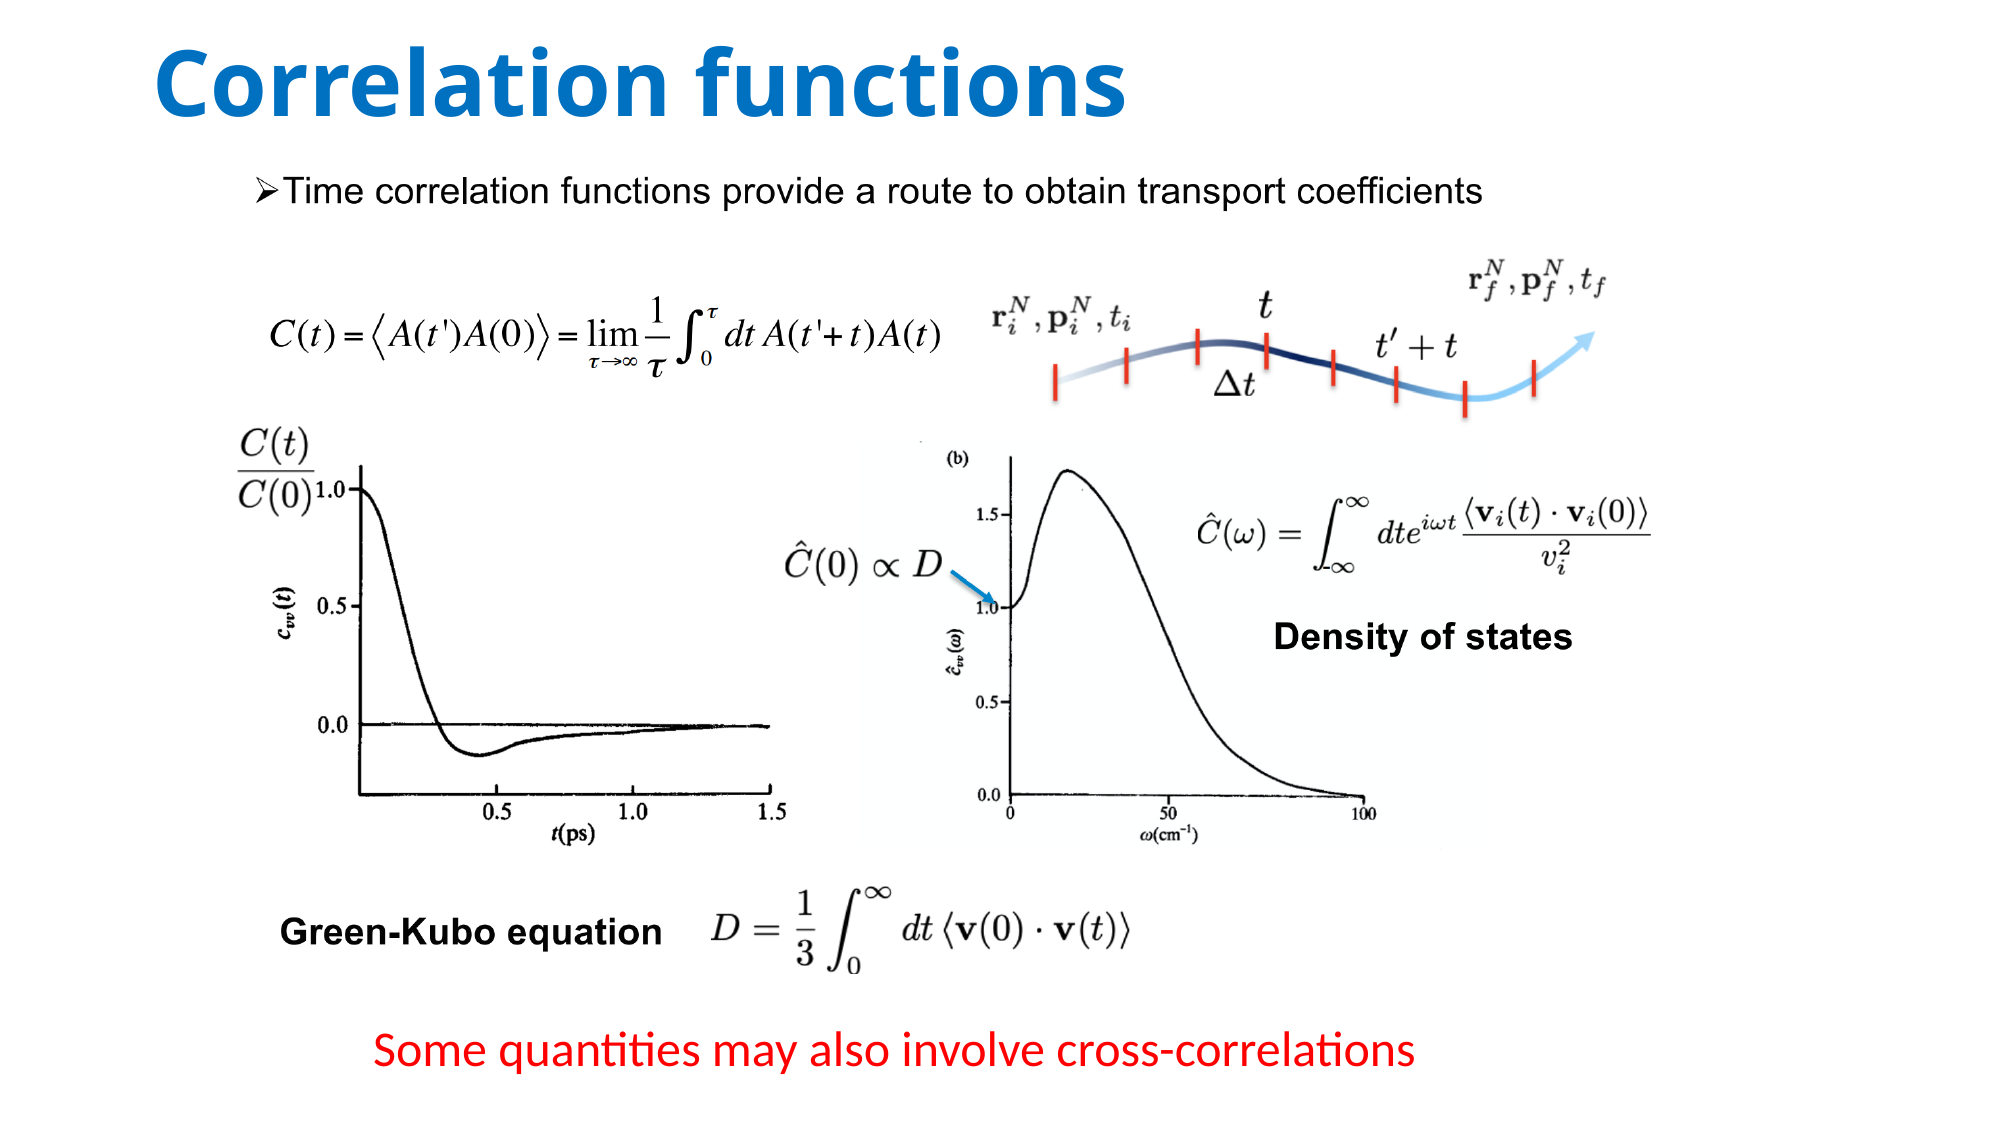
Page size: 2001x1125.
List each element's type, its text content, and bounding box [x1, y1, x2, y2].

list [231, 157, 1661, 978]
title Correlation functions [137, 0, 1863, 196]
text_box Some quantities may also involve cross-correlations [358, 1008, 1432, 1084]
